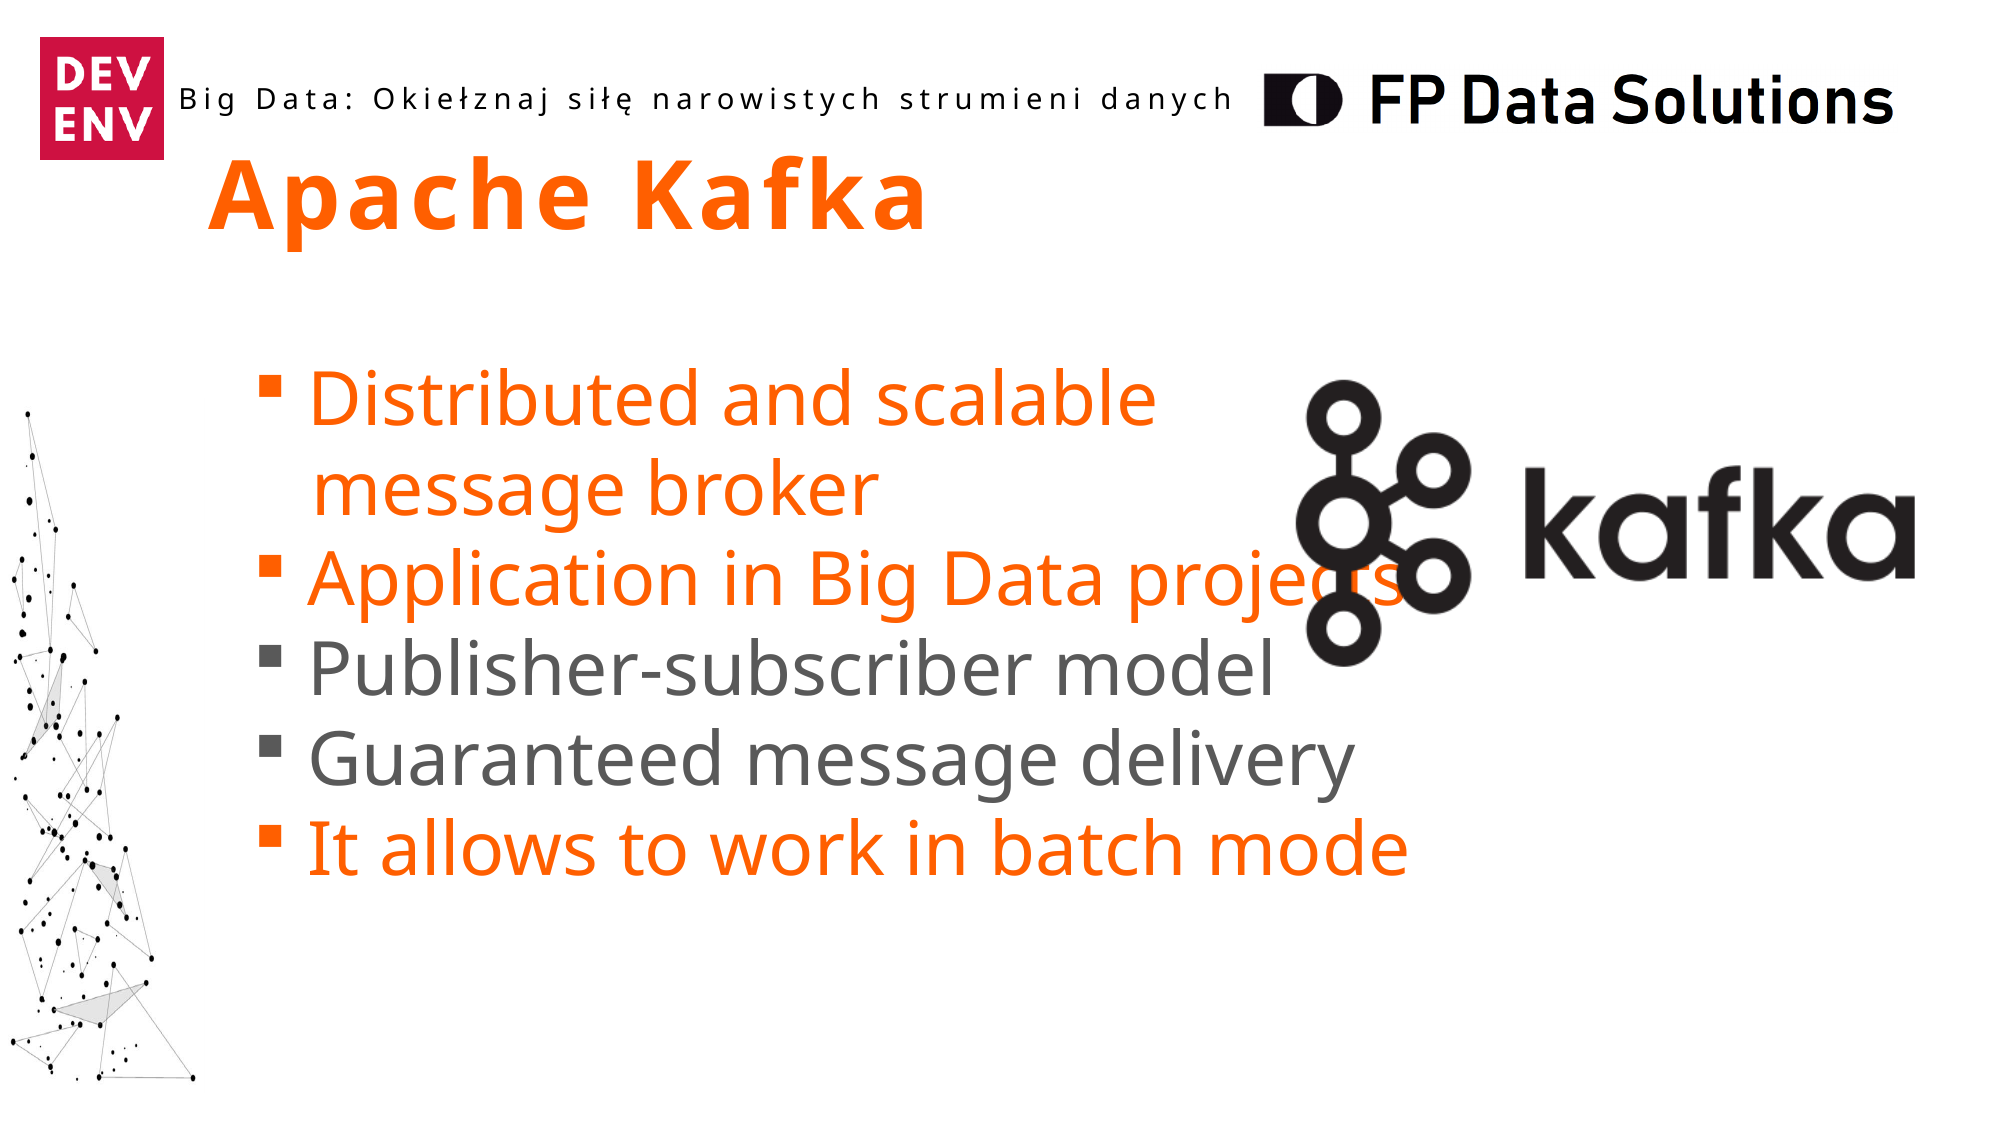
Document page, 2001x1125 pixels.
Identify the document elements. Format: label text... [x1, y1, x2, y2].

list Apache Kafka [193, 139, 1750, 297]
text_box Distributed and scalable message broker Application in Big Data projects Publisher-subscriber model Guaranteed message delivery It allows to work in batch mode [238, 342, 1950, 898]
picture [1257, 64, 1898, 133]
picture [0, 398, 205, 1093]
picture [1274, 358, 1937, 689]
picture [40, 37, 164, 160]
